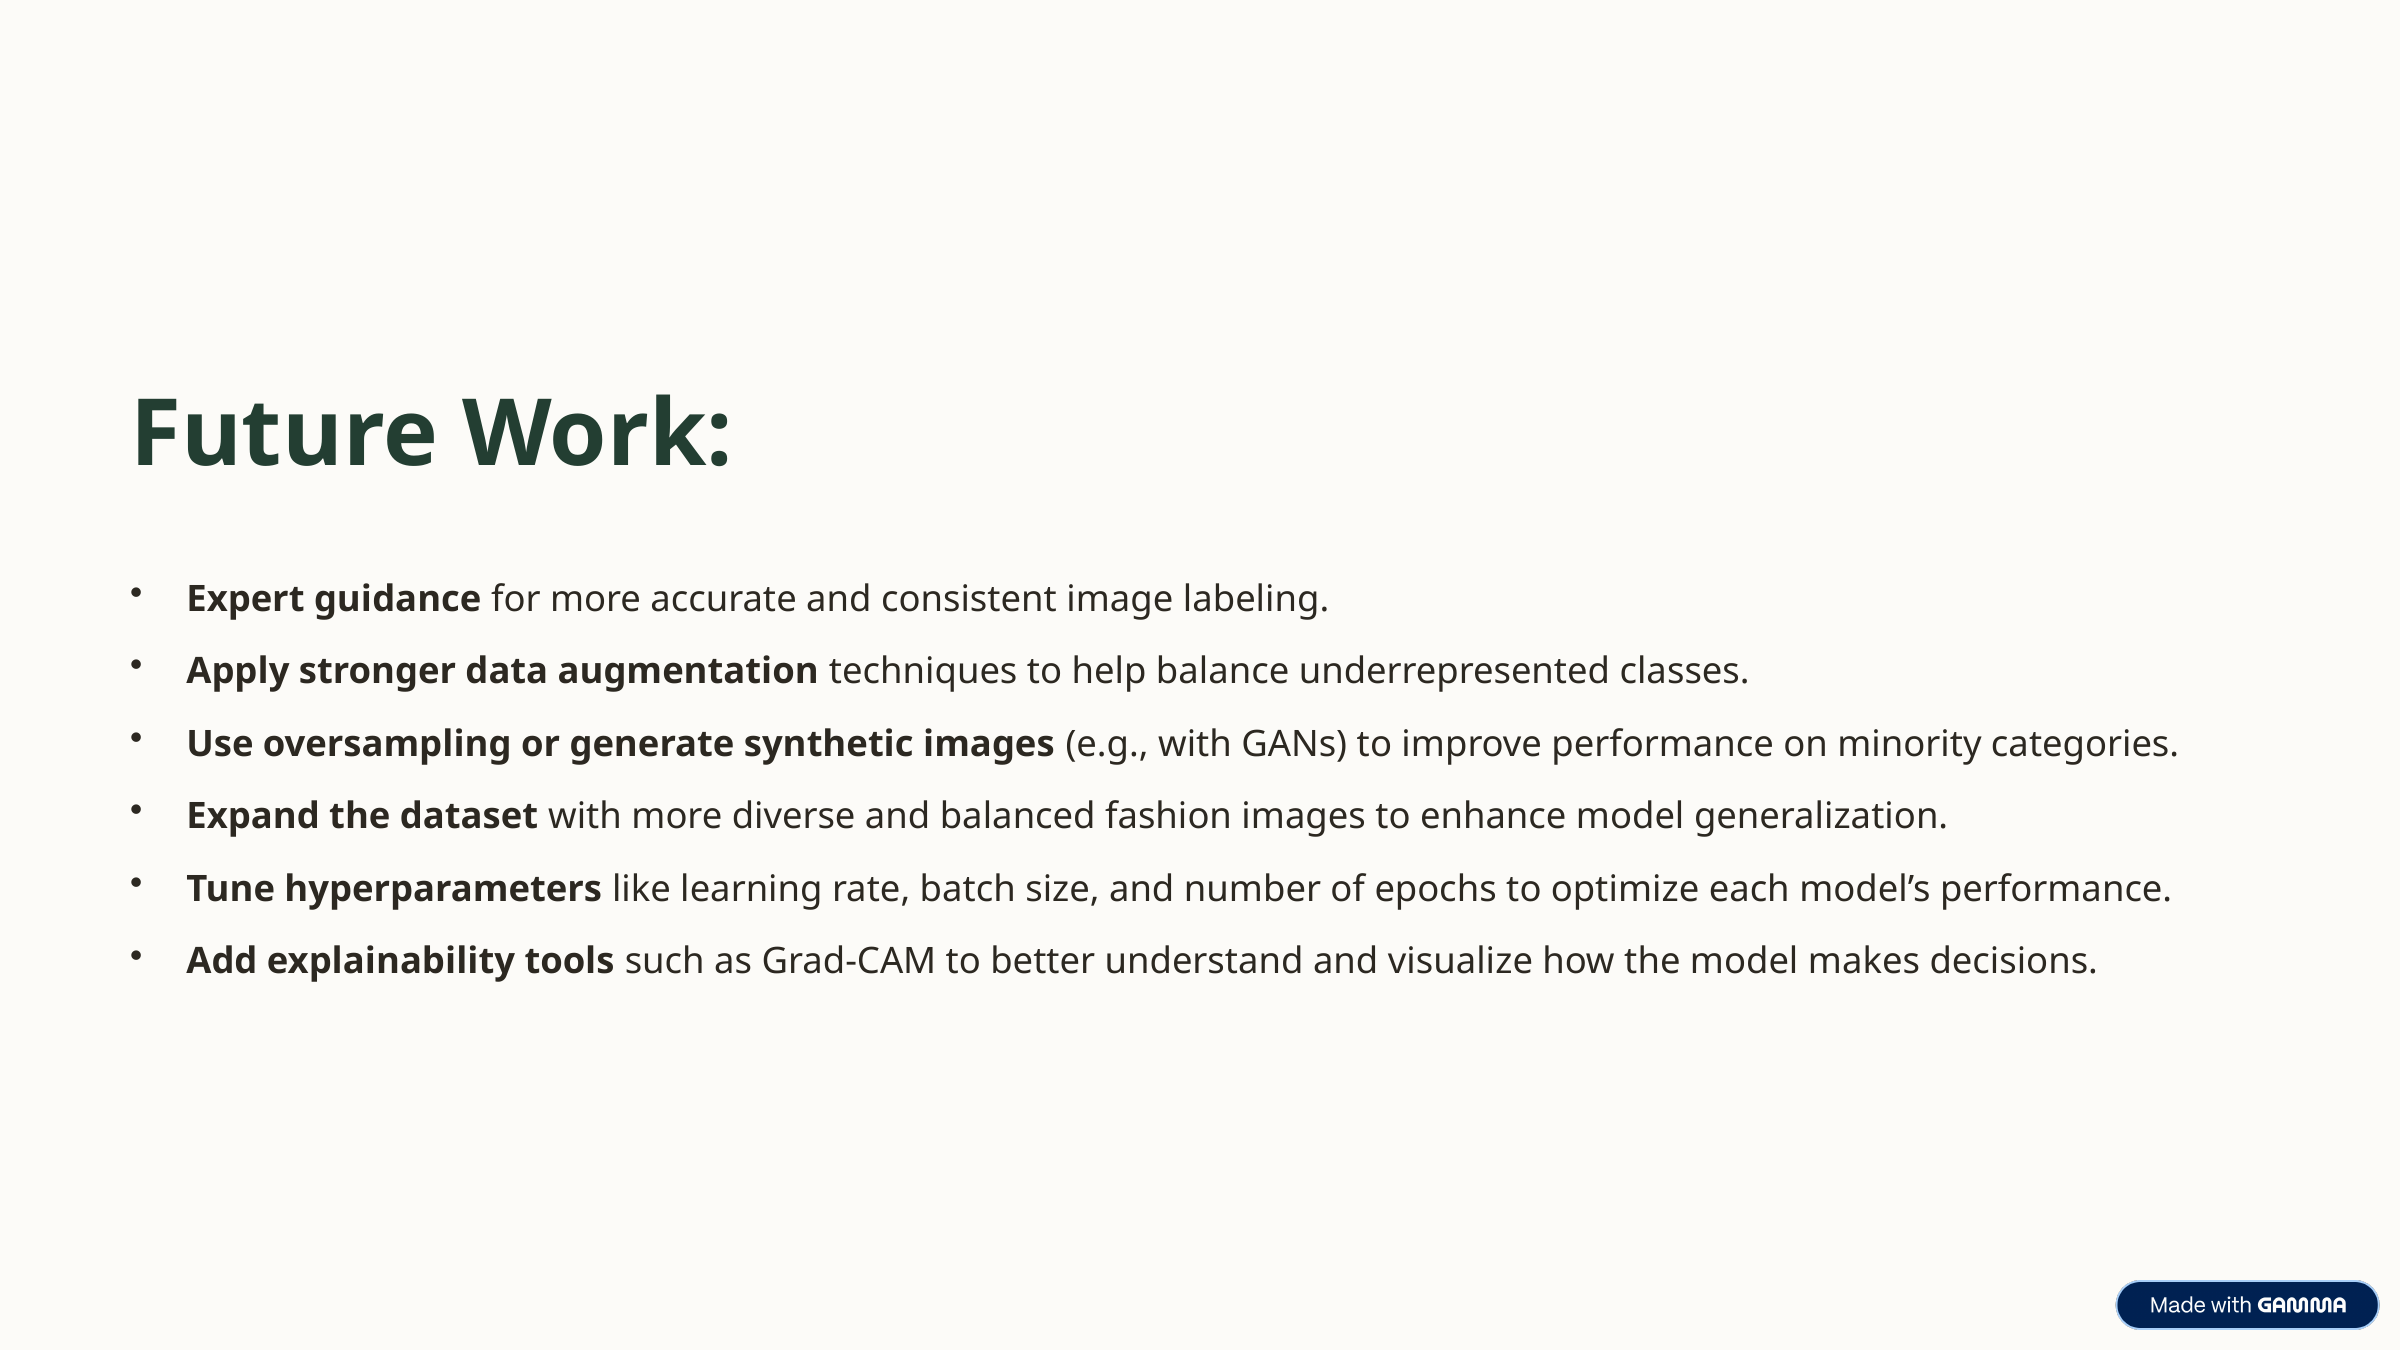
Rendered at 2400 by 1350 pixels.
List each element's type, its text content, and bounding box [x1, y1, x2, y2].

text_box Apply stronger data augmentation techniques to help balance underrepresented classes. [130, 631, 2270, 692]
text_box Tune hyperparameters like learning rate, batch size, and number of epochs to optimize each model’s performance. [130, 849, 2270, 909]
text_box Add explainability tools such as Grad-CAM to better understand and visualize how the model makes decisions. [130, 921, 2270, 982]
text_box Use oversampling or generate synthetic images (e.g., with GANs) to improve performance on minority categories. [130, 704, 2270, 764]
picture [2106, 1271, 2389, 1339]
text_box Future Work: [130, 368, 1061, 485]
text_box Expert guidance for more accurate and consistent image labeling. [130, 559, 2270, 619]
text_box Expand the dataset with more diverse and balanced fashion images to enhance model generalization. [130, 776, 2270, 837]
